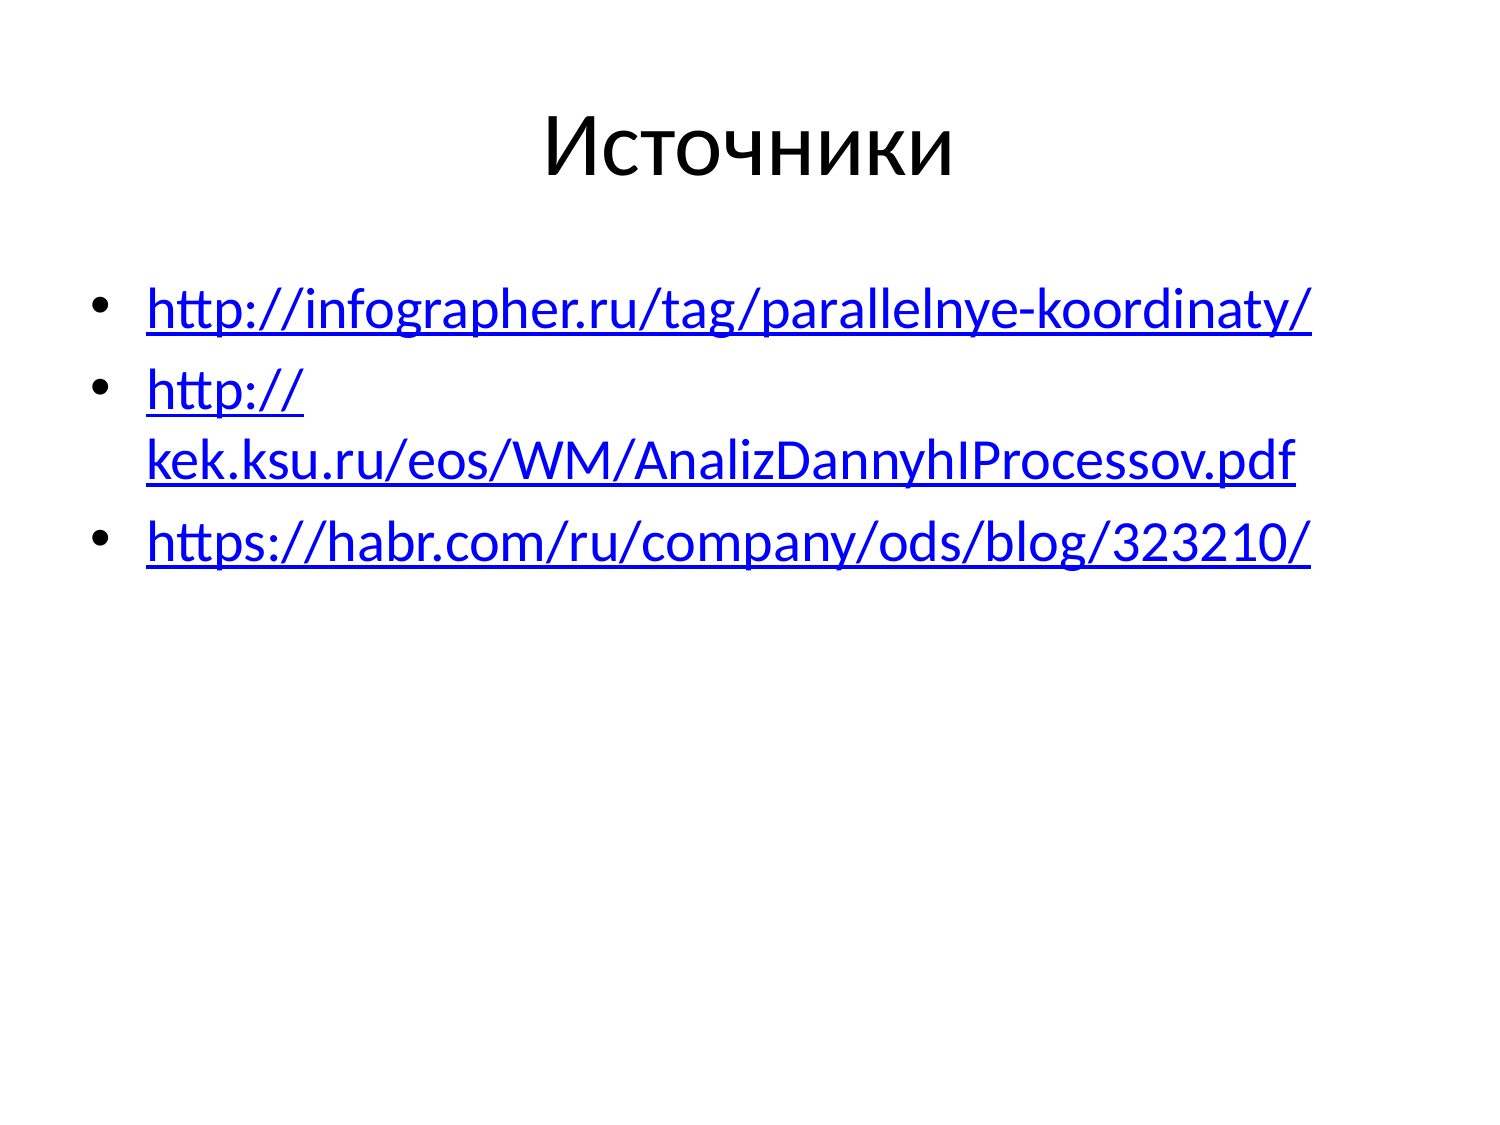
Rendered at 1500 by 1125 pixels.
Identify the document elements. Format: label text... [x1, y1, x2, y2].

list http://infographer.ru/tag/parallelnye-koordinaty/ http://kek.ksu.ru/eos/WM/AnalizDannyhIProcessov.pdf https://habr.com/ru/company/ods/blog/323210/ [75, 262, 1425, 1005]
title Источники [75, 45, 1425, 233]
